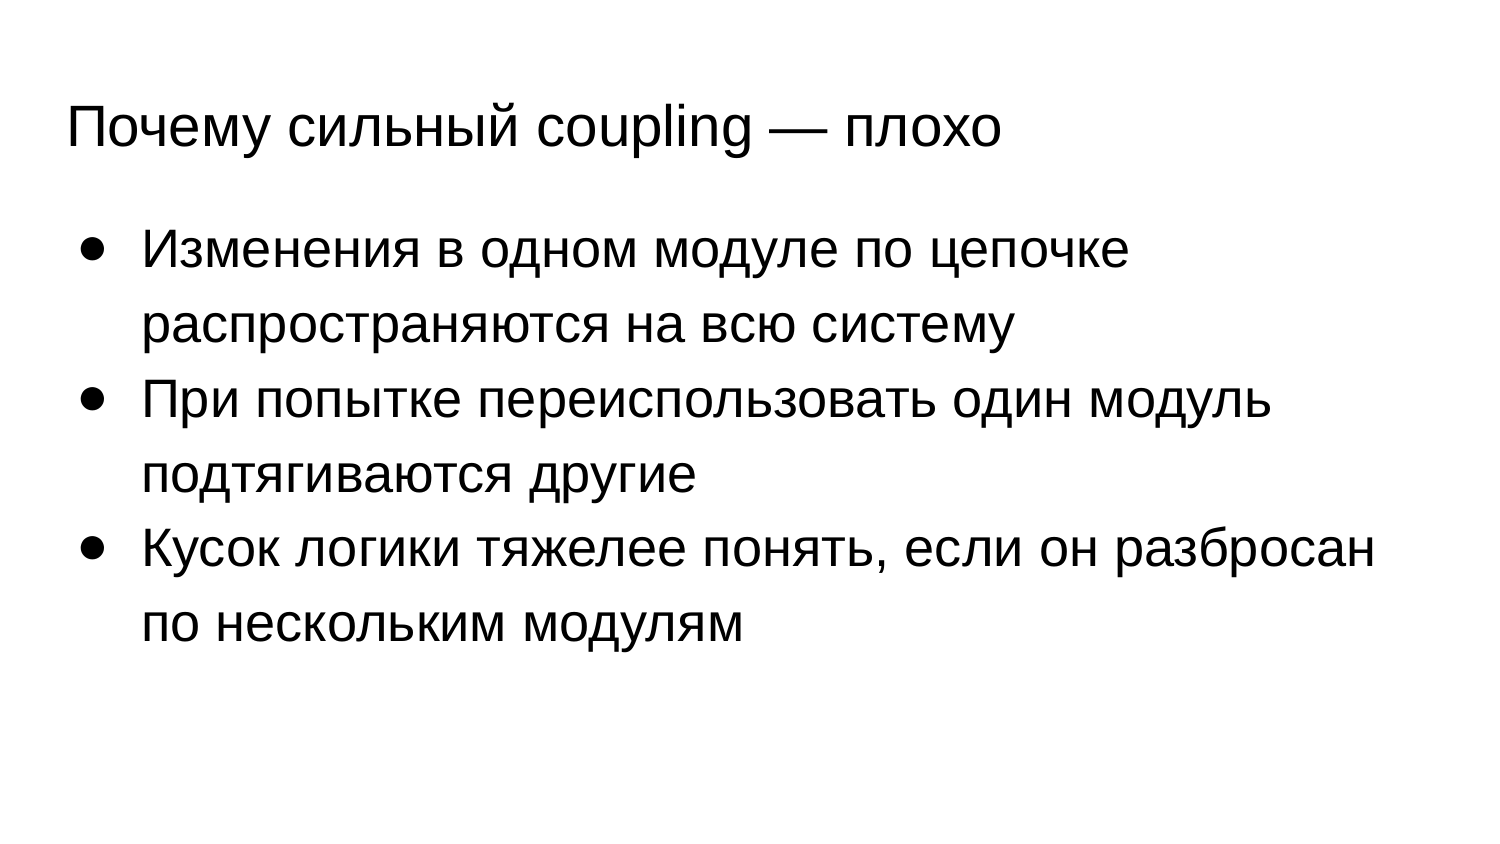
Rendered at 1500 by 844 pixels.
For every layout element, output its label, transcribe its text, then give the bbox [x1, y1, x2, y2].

list Изменения в одном модуле по цепочке распространяются на всю систему При попытке переиспользовать один модуль подтягиваются другие Кусок логики тяжелее понять, если он разбросан по нескольким модулям [51, 189, 1449, 750]
title Почему сильный coupling — плохо [51, 72, 1449, 167]
